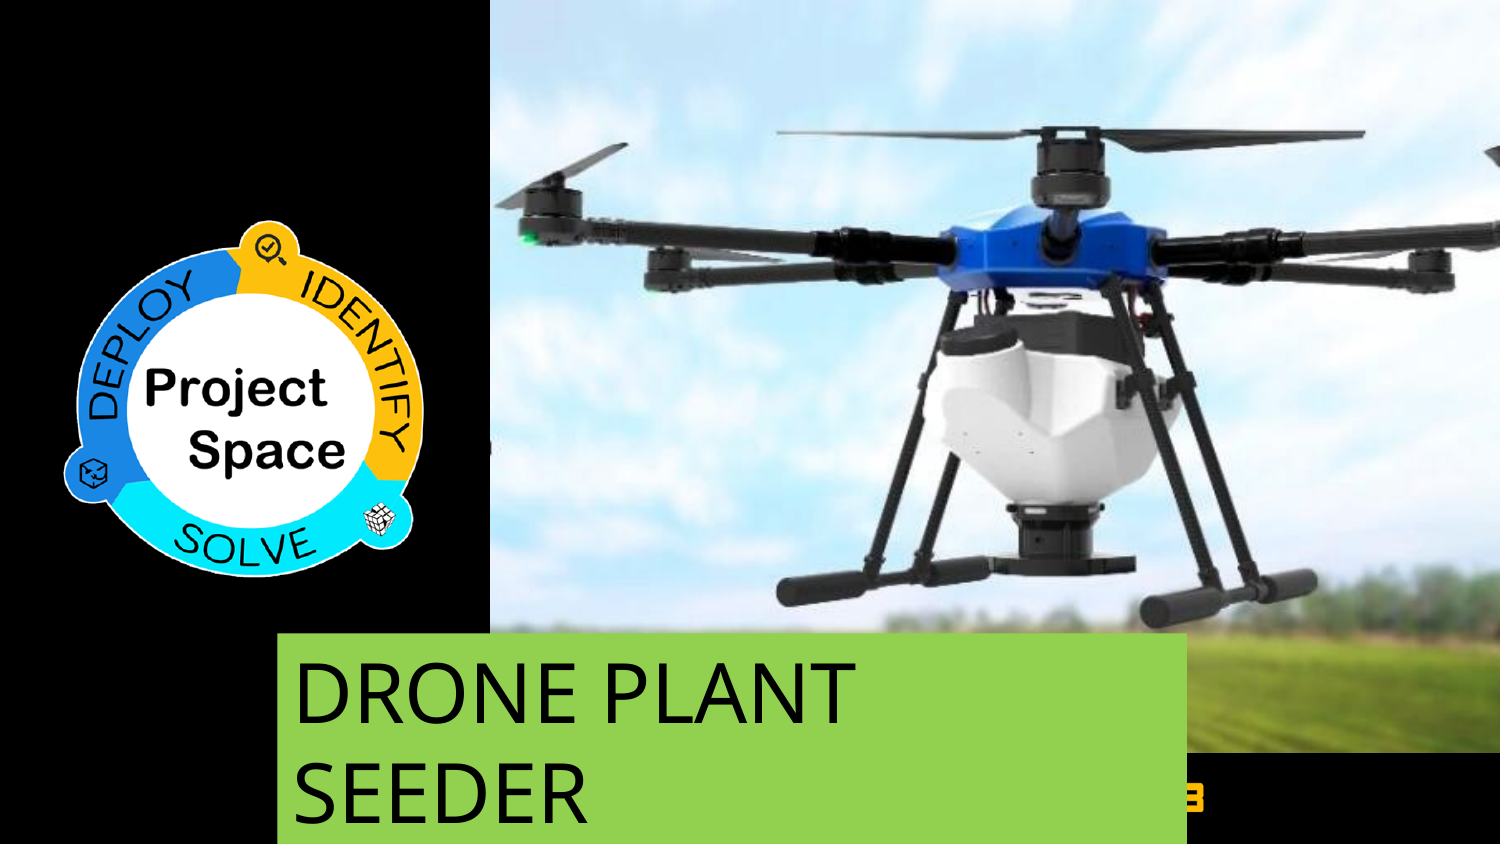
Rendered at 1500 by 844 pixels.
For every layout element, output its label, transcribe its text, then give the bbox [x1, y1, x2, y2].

text_box DRONE PLANT SEEDER [277, 633, 1187, 844]
picture [0, 0, 1500, 844]
